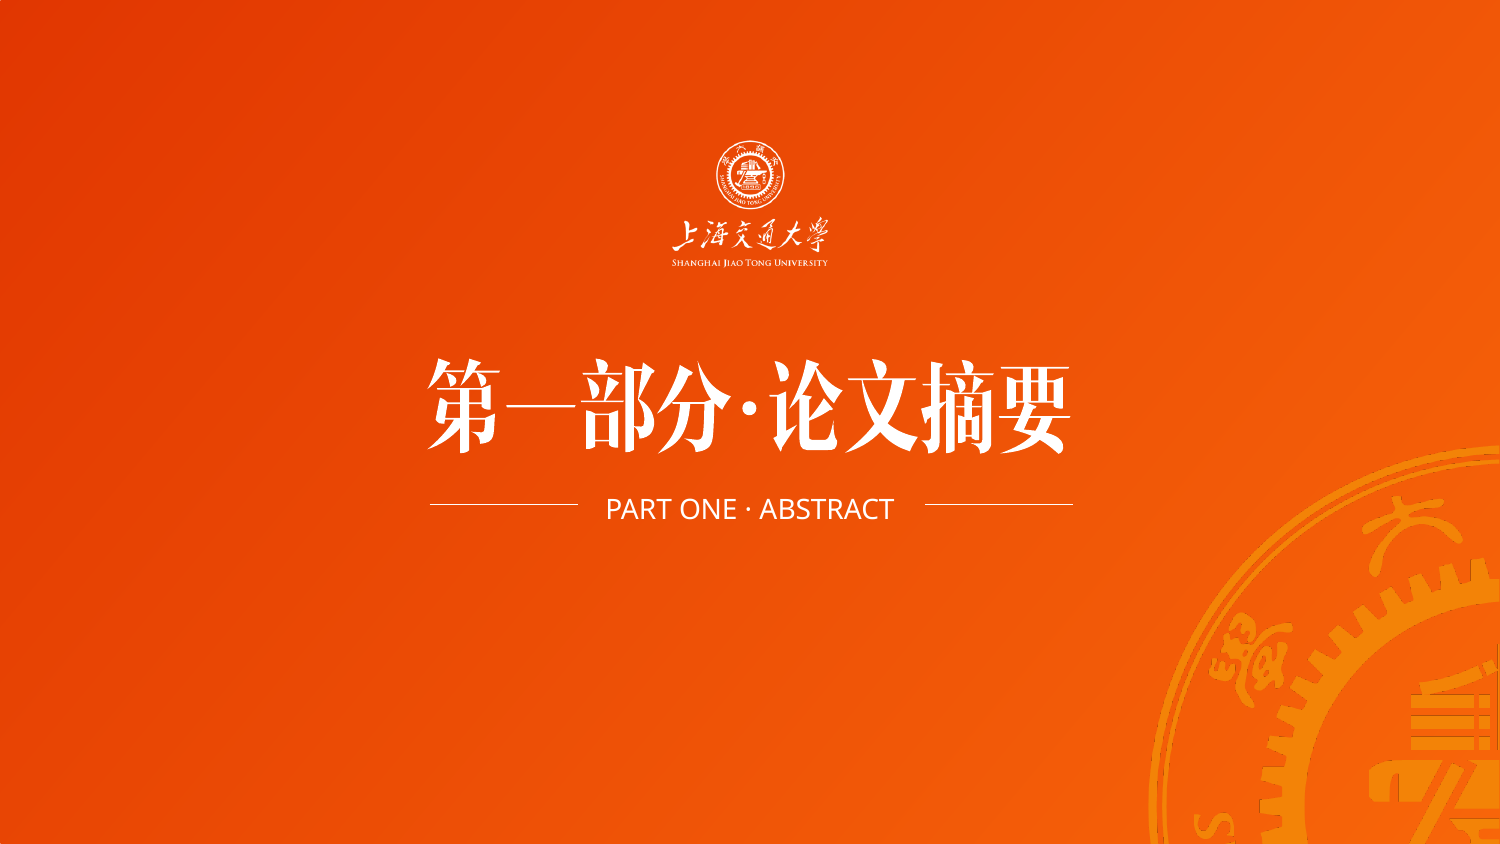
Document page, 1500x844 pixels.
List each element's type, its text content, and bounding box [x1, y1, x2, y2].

text_box [788, 359, 843, 451]
text_box [998, 366, 1071, 454]
picture [1148, 445, 1500, 844]
picture [672, 140, 828, 268]
text_box [657, 360, 731, 454]
text_box [582, 358, 623, 375]
text_box [625, 362, 655, 453]
text_box [580, 376, 624, 403]
text_box [921, 359, 994, 454]
text_box [427, 358, 500, 454]
text_box [0, 0, 1500, 844]
text_box [769, 391, 797, 452]
text_box [774, 361, 789, 382]
text_box [845, 359, 918, 453]
text_box PART ONE · ABSTRACT [564, 483, 936, 533]
text_box [742, 401, 757, 416]
text_box [586, 410, 619, 449]
